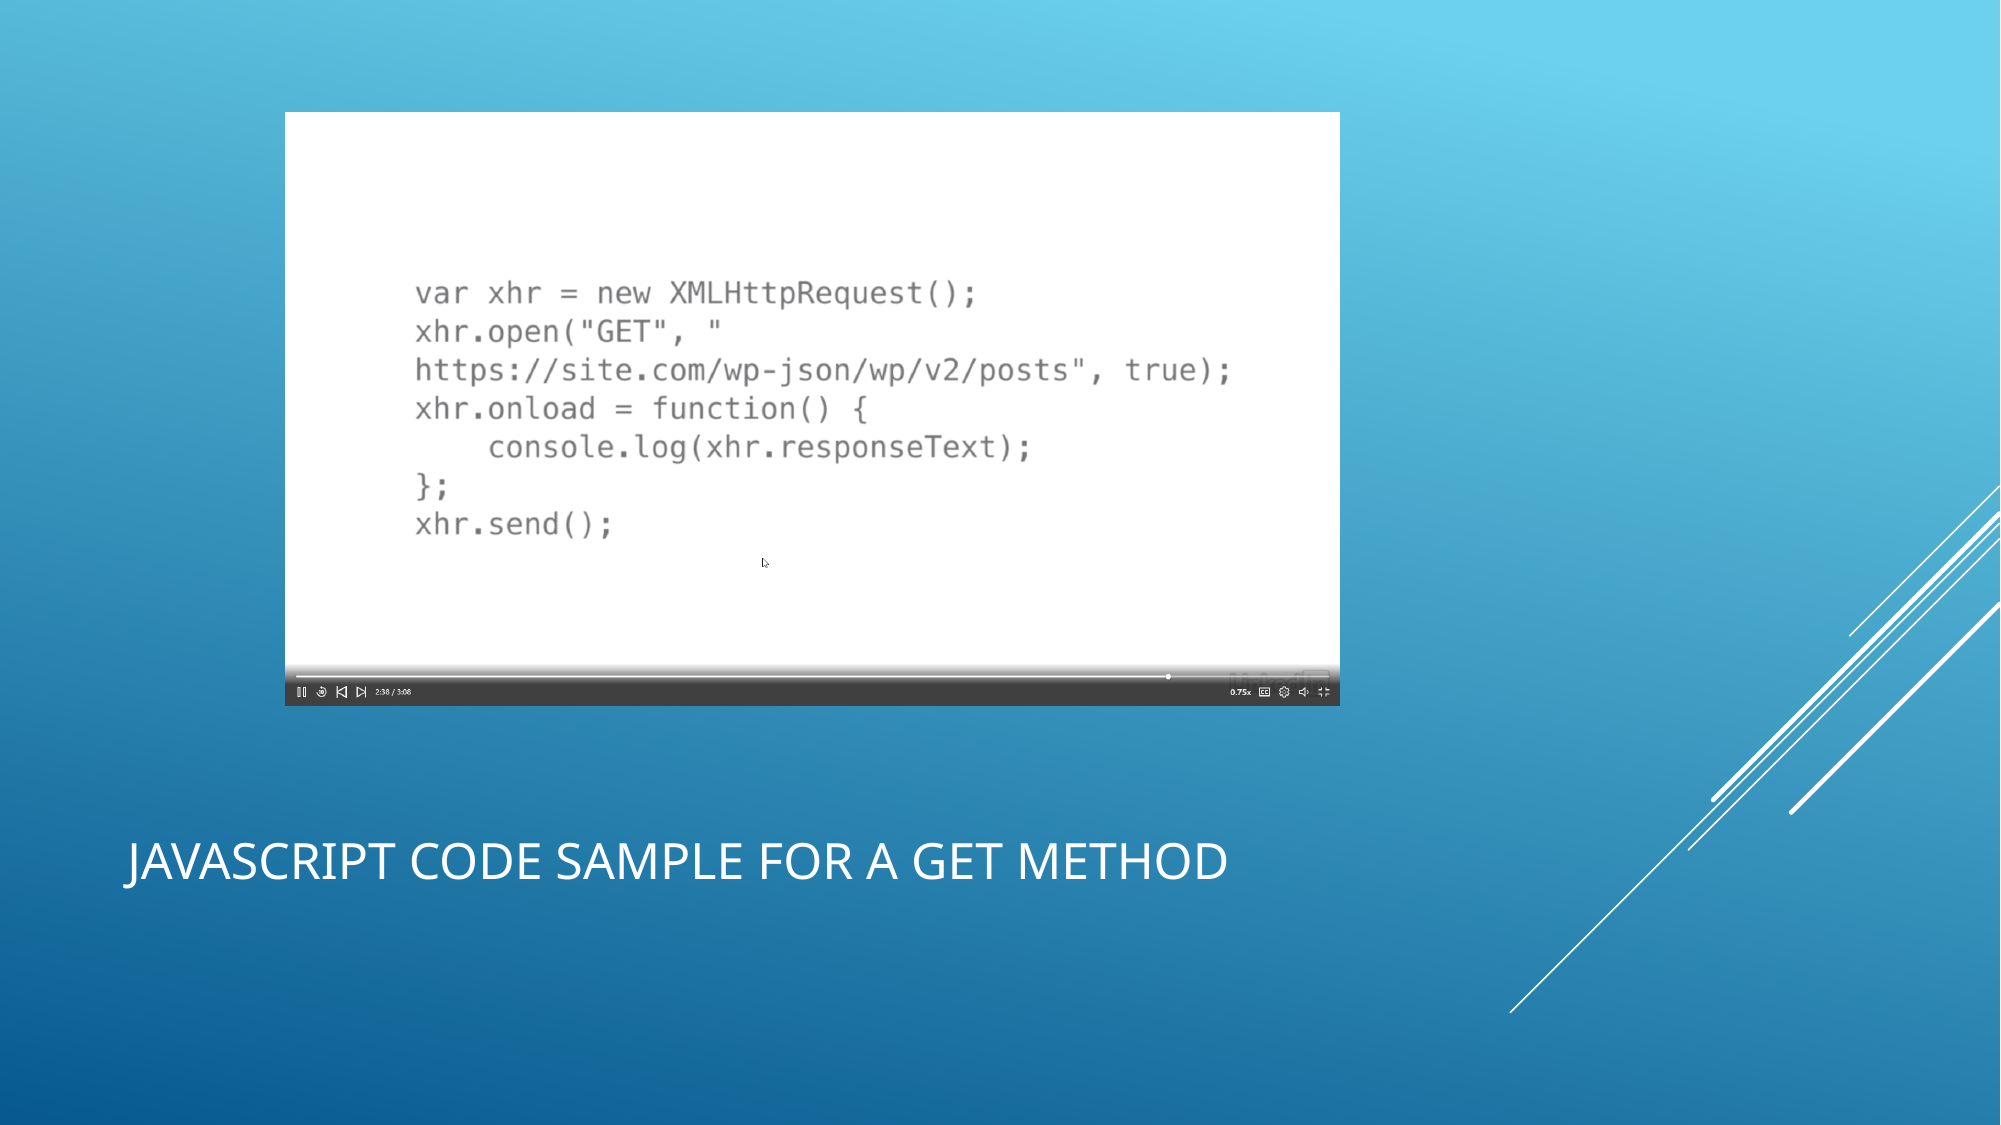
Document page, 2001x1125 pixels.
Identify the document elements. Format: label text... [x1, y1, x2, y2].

title JAVASCRIPT CODE SAMPLE FOR A GET METHOD [112, 736, 1513, 984]
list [284, 112, 1340, 706]
